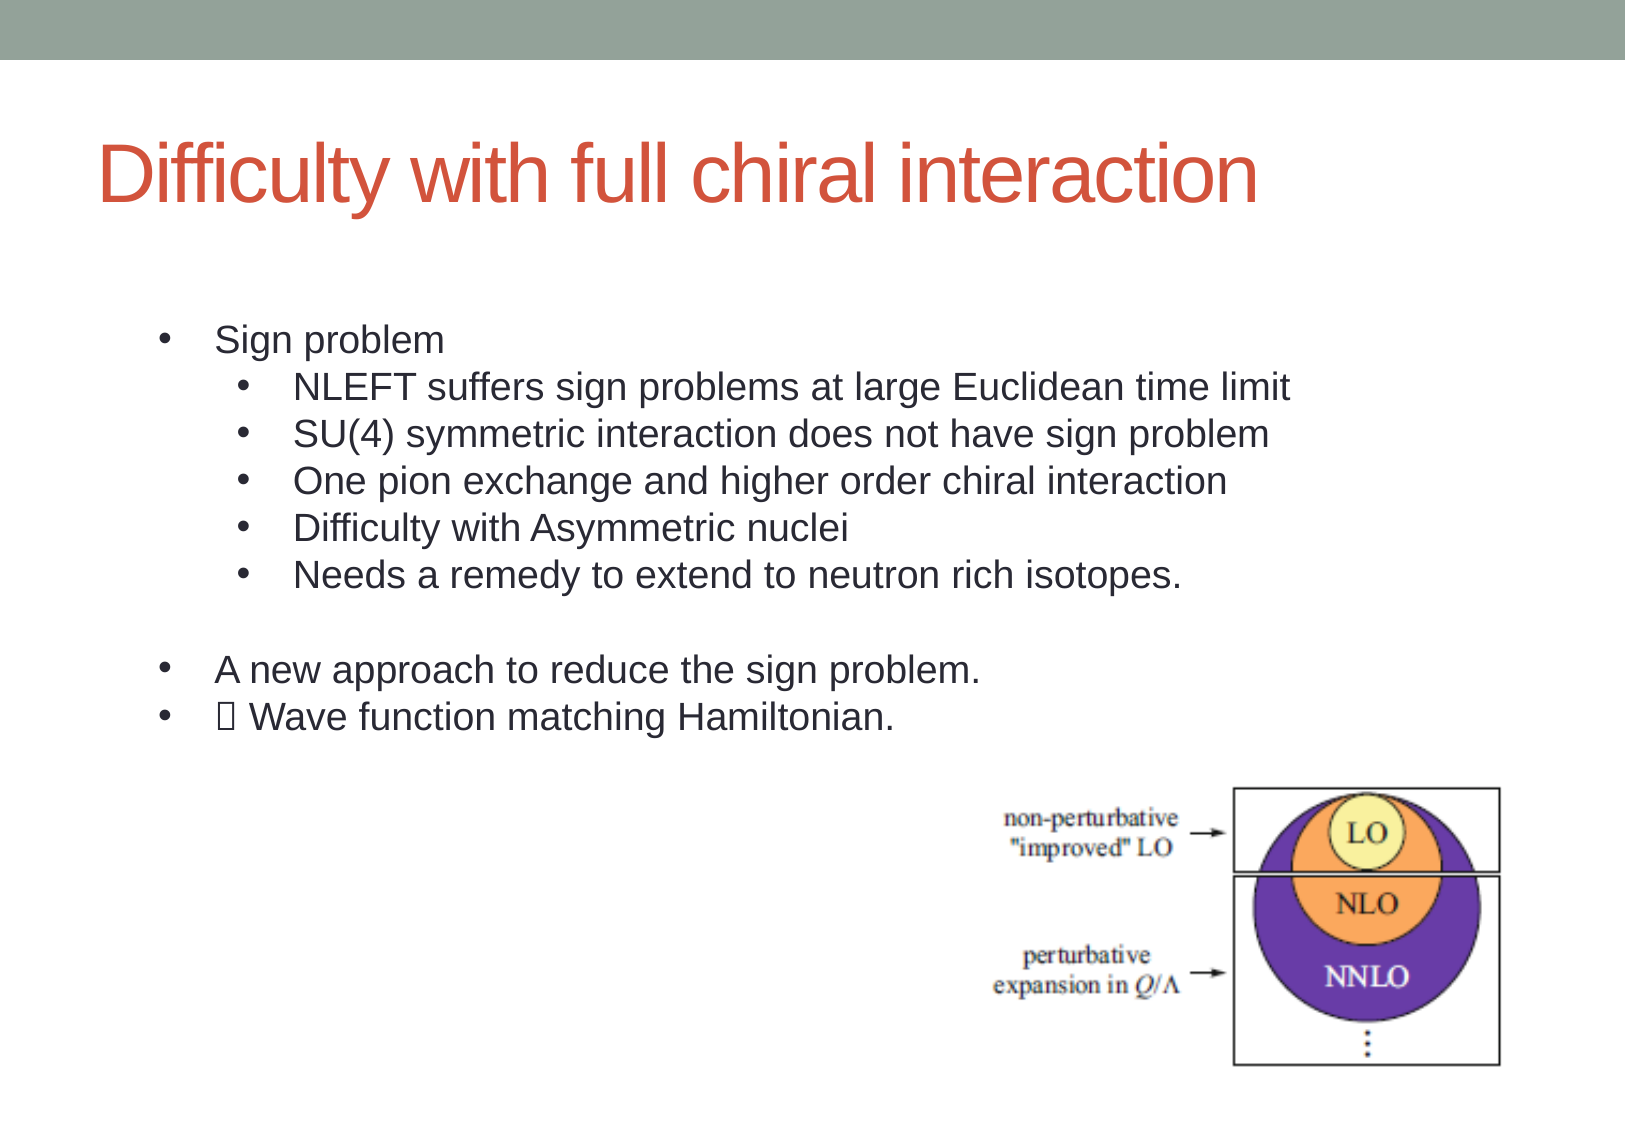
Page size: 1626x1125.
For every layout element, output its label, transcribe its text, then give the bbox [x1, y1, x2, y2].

picture [968, 745, 1544, 1089]
text_box Sign problem NLEFT suffers sign problems at large Euclidean time limit SU(4) symmetric interaction does not have sign problem One pion exchange and higher order chiral interaction Difficulty with Asymmetric nuclei Needs a remedy to extend to neutron rich isotopes. A new approach to reduce the sign problem.  Wave function matching Hamiltonian. [143, 306, 1479, 793]
title Difficulty with full chiral interaction [81, 87, 1544, 250]
